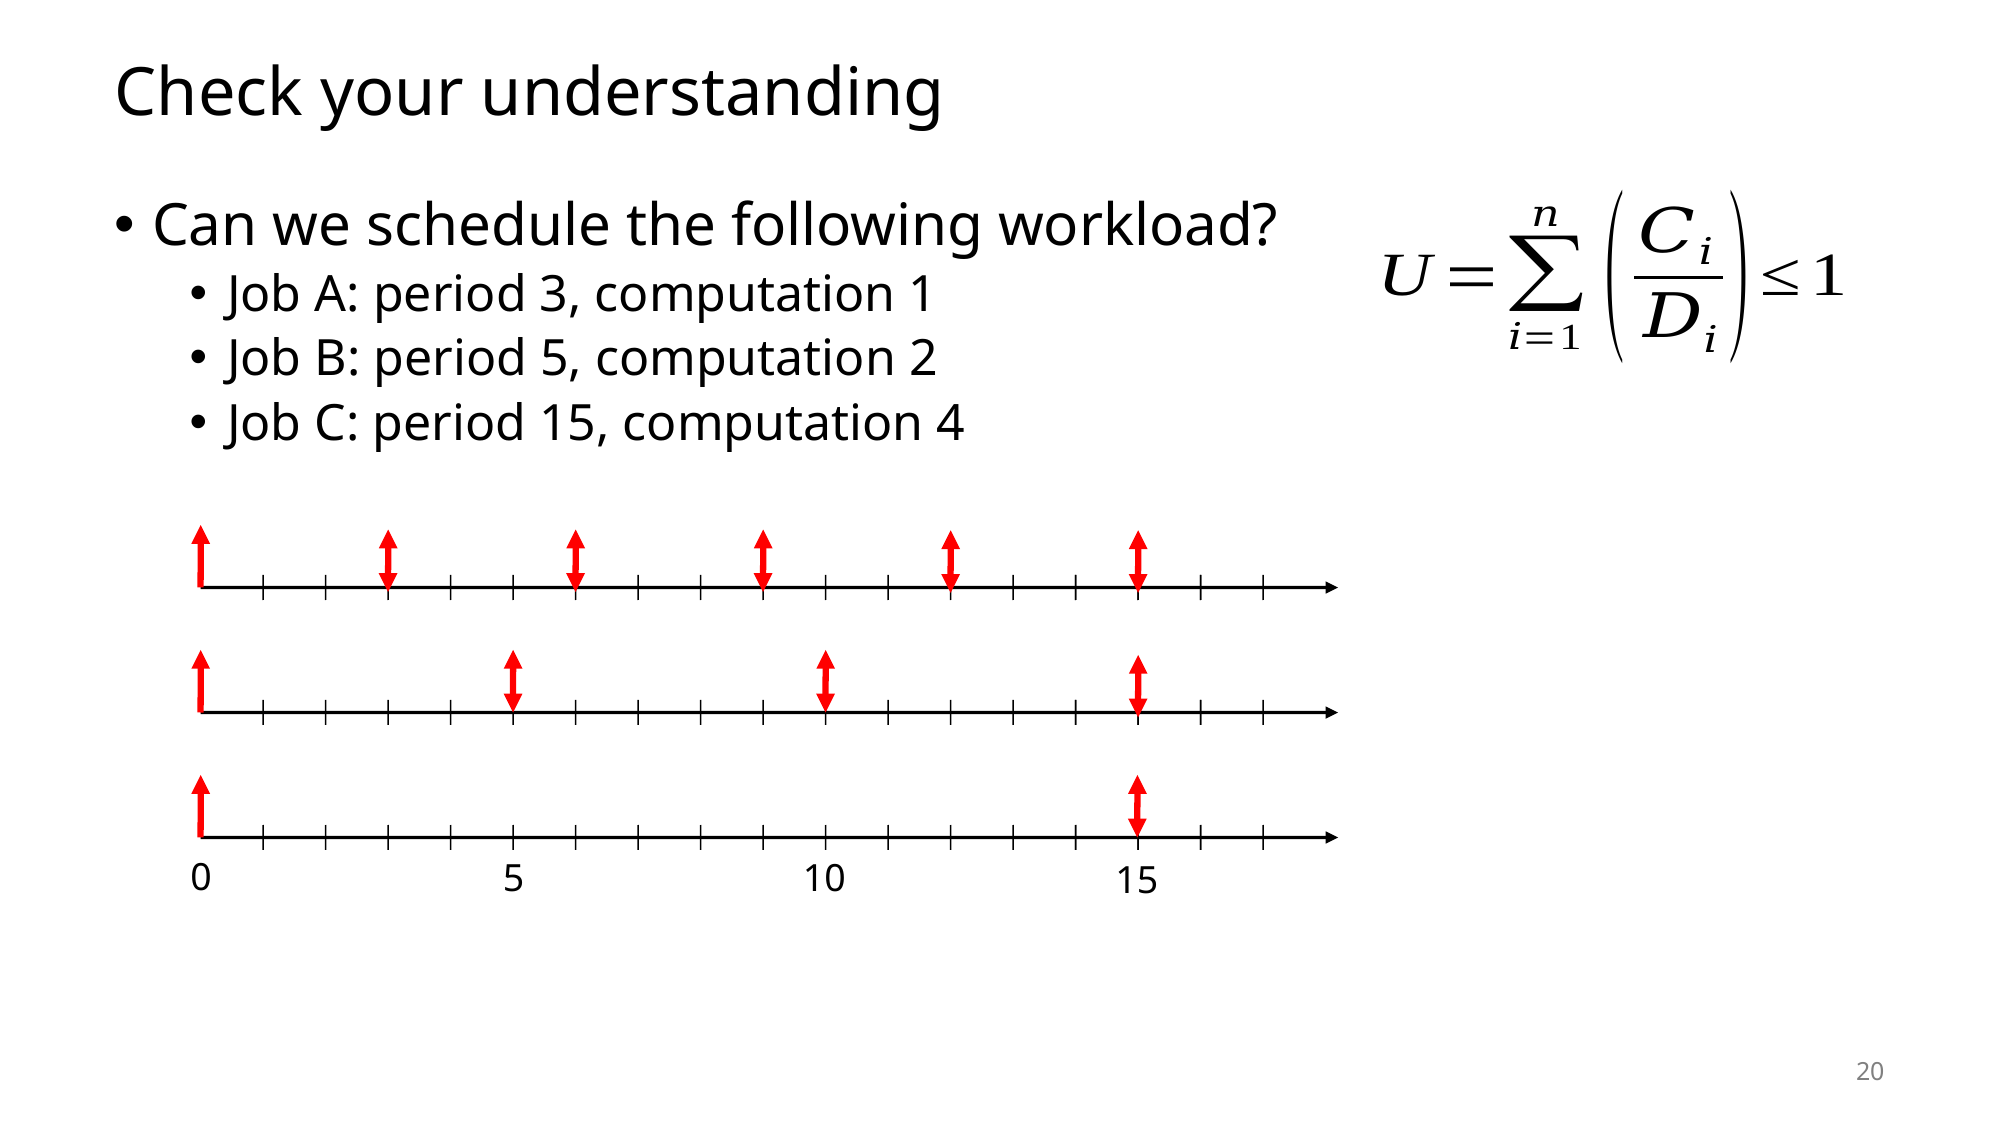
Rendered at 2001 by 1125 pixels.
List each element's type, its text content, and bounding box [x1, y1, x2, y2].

slide_number 20 [1749, 1042, 1900, 1103]
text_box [175, 524, 1339, 910]
title Check your understanding [99, 37, 1900, 150]
list Can we schedule the following workload? Job A: period 3, computation 1 Job B: period 5, computation 2 Job C: period 15, computation 4 [99, 187, 1900, 1013]
